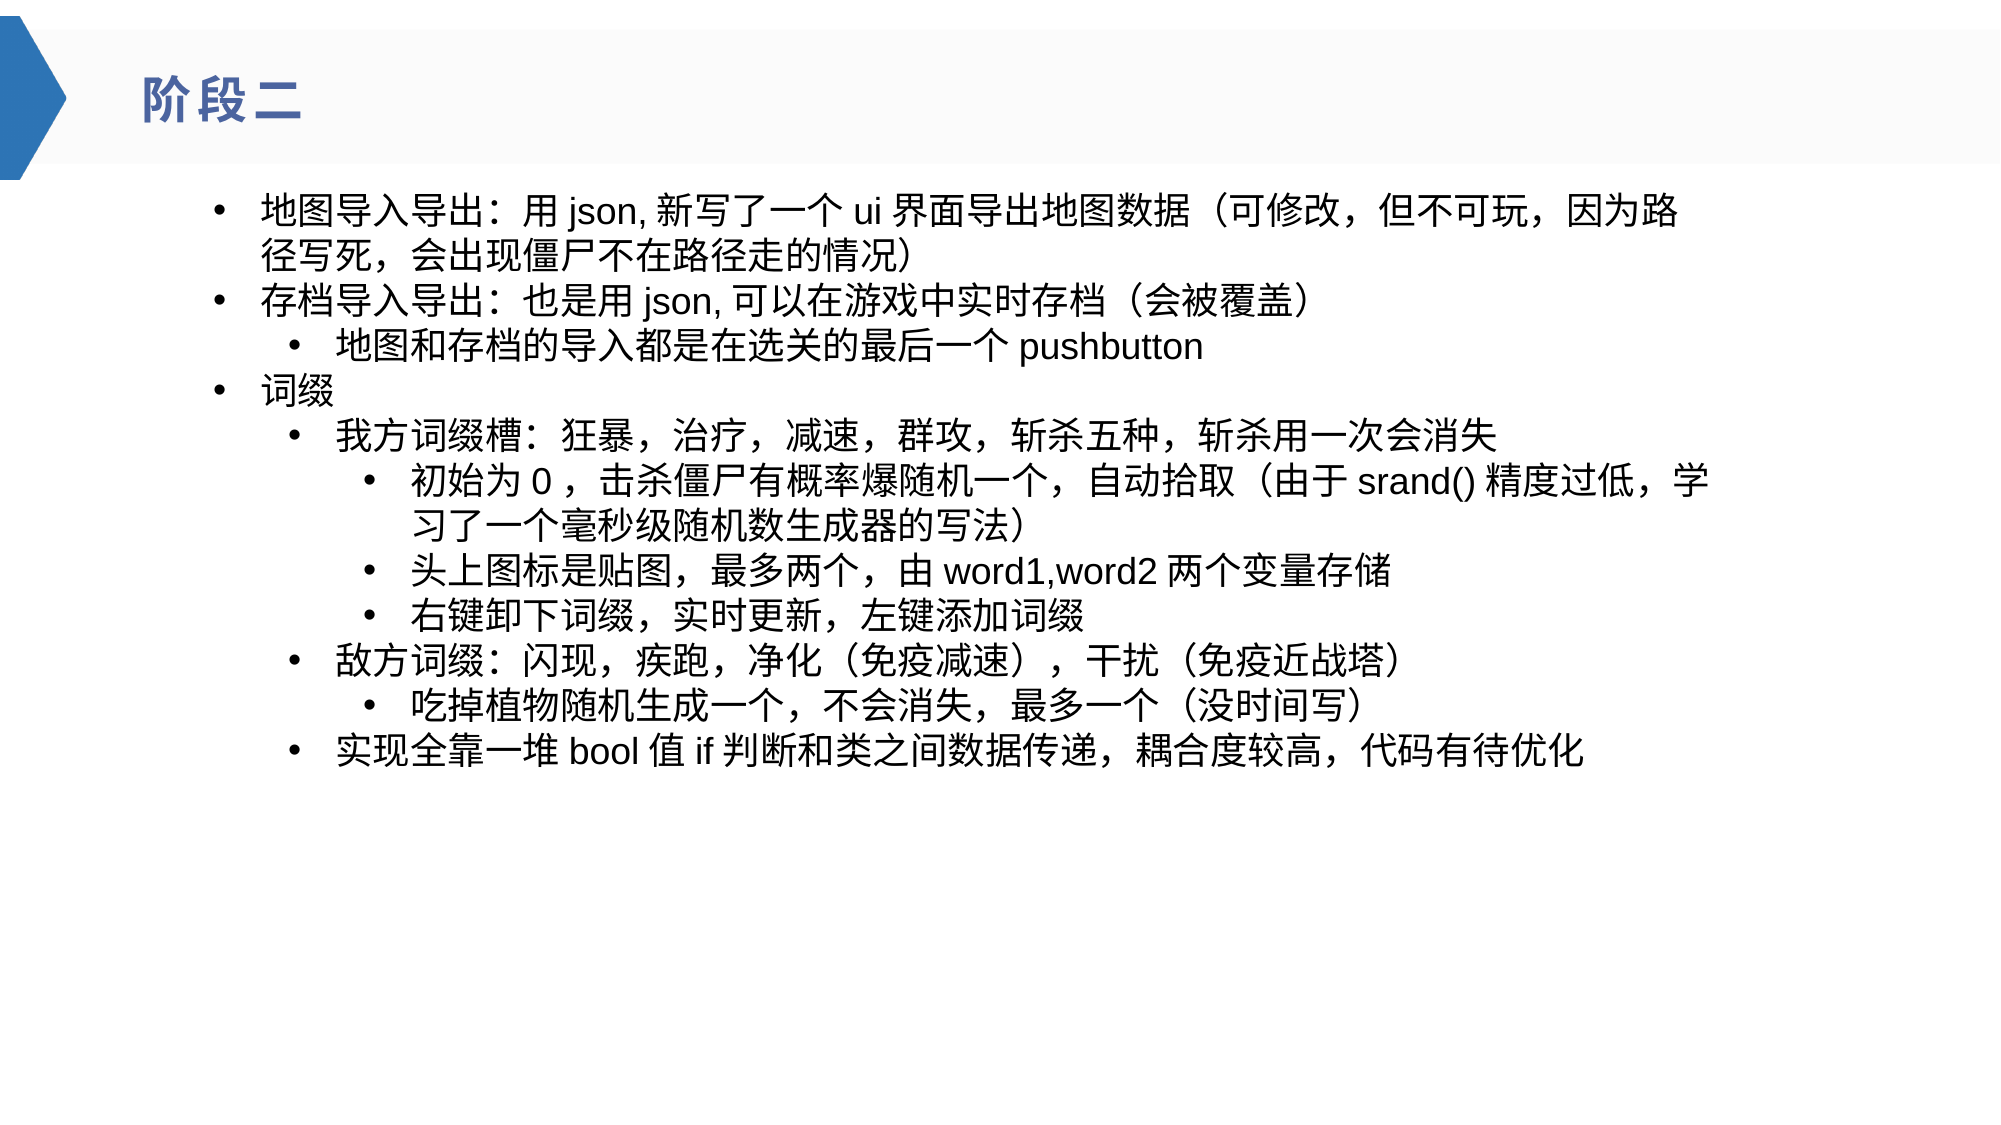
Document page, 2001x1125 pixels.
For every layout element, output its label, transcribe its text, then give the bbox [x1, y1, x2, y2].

text_box 地图导入导出：用json,新写了一个ui界面导出地图数据（可修改，但不可玩，因为路径写死，会出现僵尸不在路径走的情况） 存档导入导出：也是用json,可以在游戏中实时存档（会被覆盖） 地图和存档的导入都是在选关的最后一个pushbutton 词缀 我方词缀槽：狂暴，治疗，减速，群攻，斩杀五种，斩杀用一次会消失 初始为0，击杀僵尸有概率爆随机一个，自动拾取（由于srand()精度过低，学习了一个毫秒级随机数生成器的写法） 头上图标是贴图，最多两个，由word1,word2两个变量存储 右键卸下词缀，实时更新，左键添加词缀 敌方词缀：闪现，疾跑，净化（免疫减速），干扰（免疫近战塔） 吃掉植物随机生成一个，不会消失，最多一个（没时间写） 实现全靠一堆bool值if判断和类之间数据传递，耦合度较高，代码有待优化 [198, 179, 1729, 780]
picture [0, 16, 67, 180]
text_box 阶段二 [126, 61, 629, 137]
text_box [67, 29, 2000, 165]
